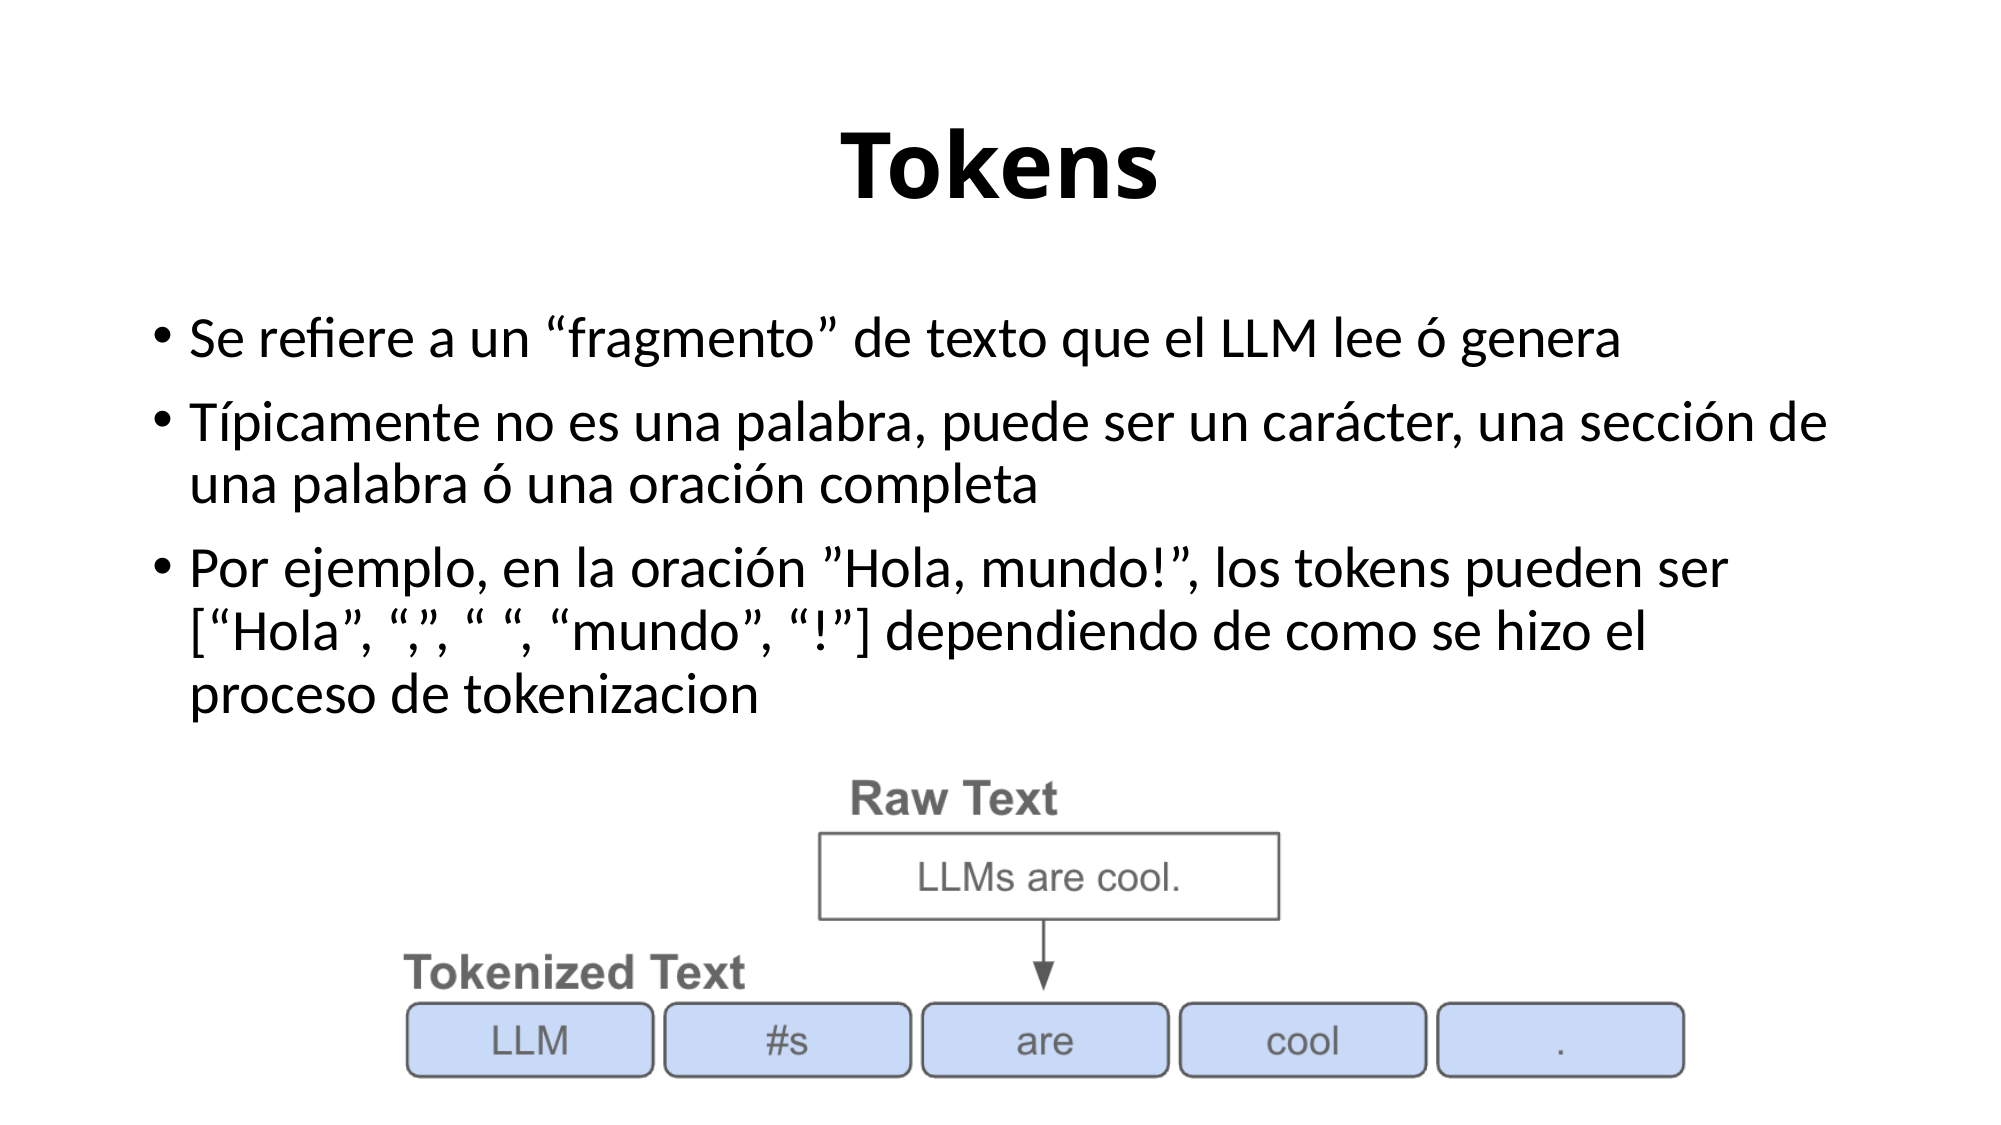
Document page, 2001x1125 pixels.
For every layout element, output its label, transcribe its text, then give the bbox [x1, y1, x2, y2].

title Tokens [137, 59, 1863, 278]
list Se refiere a un “fragmento” de texto que el LLM lee ó genera Típicamente no es una palabra, puede ser un carácter, una sección de una palabra ó una oración completa Por ejemplo, en la oración ”Hola, mundo!”, los tokens pueden ser [“Hola”, “,”, “ “, “mundo”, “!”] dependiendo de como se hizo el proceso de tokenizacion [137, 299, 1863, 1014]
picture [397, 763, 1697, 1088]
